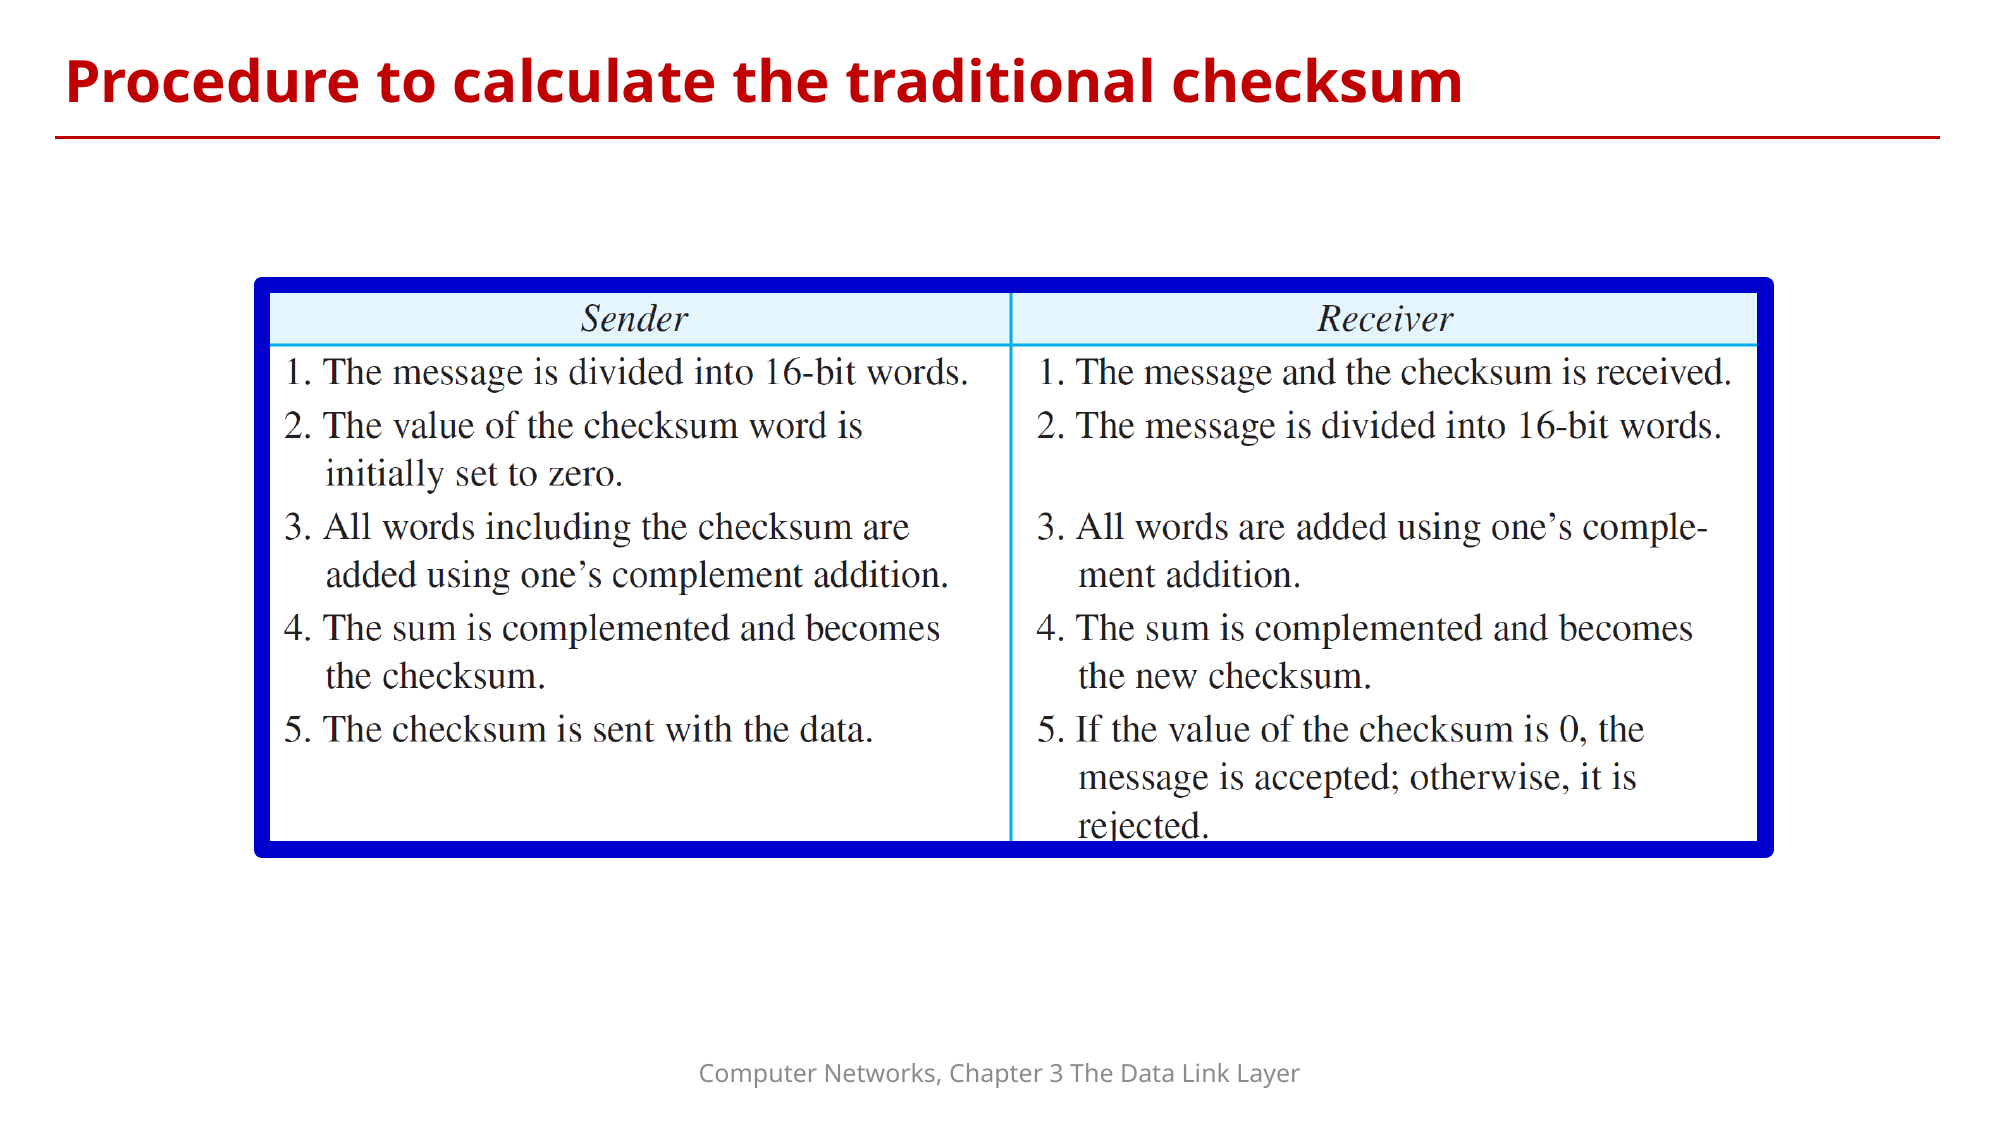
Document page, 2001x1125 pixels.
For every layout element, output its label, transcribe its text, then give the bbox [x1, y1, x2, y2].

footer Computer Networks, Chapter 3 The Data Link Layer [662, 1042, 1338, 1103]
text_box Procedure to calculate the traditional checksum [49, 36, 1972, 122]
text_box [253, 284, 1812, 866]
